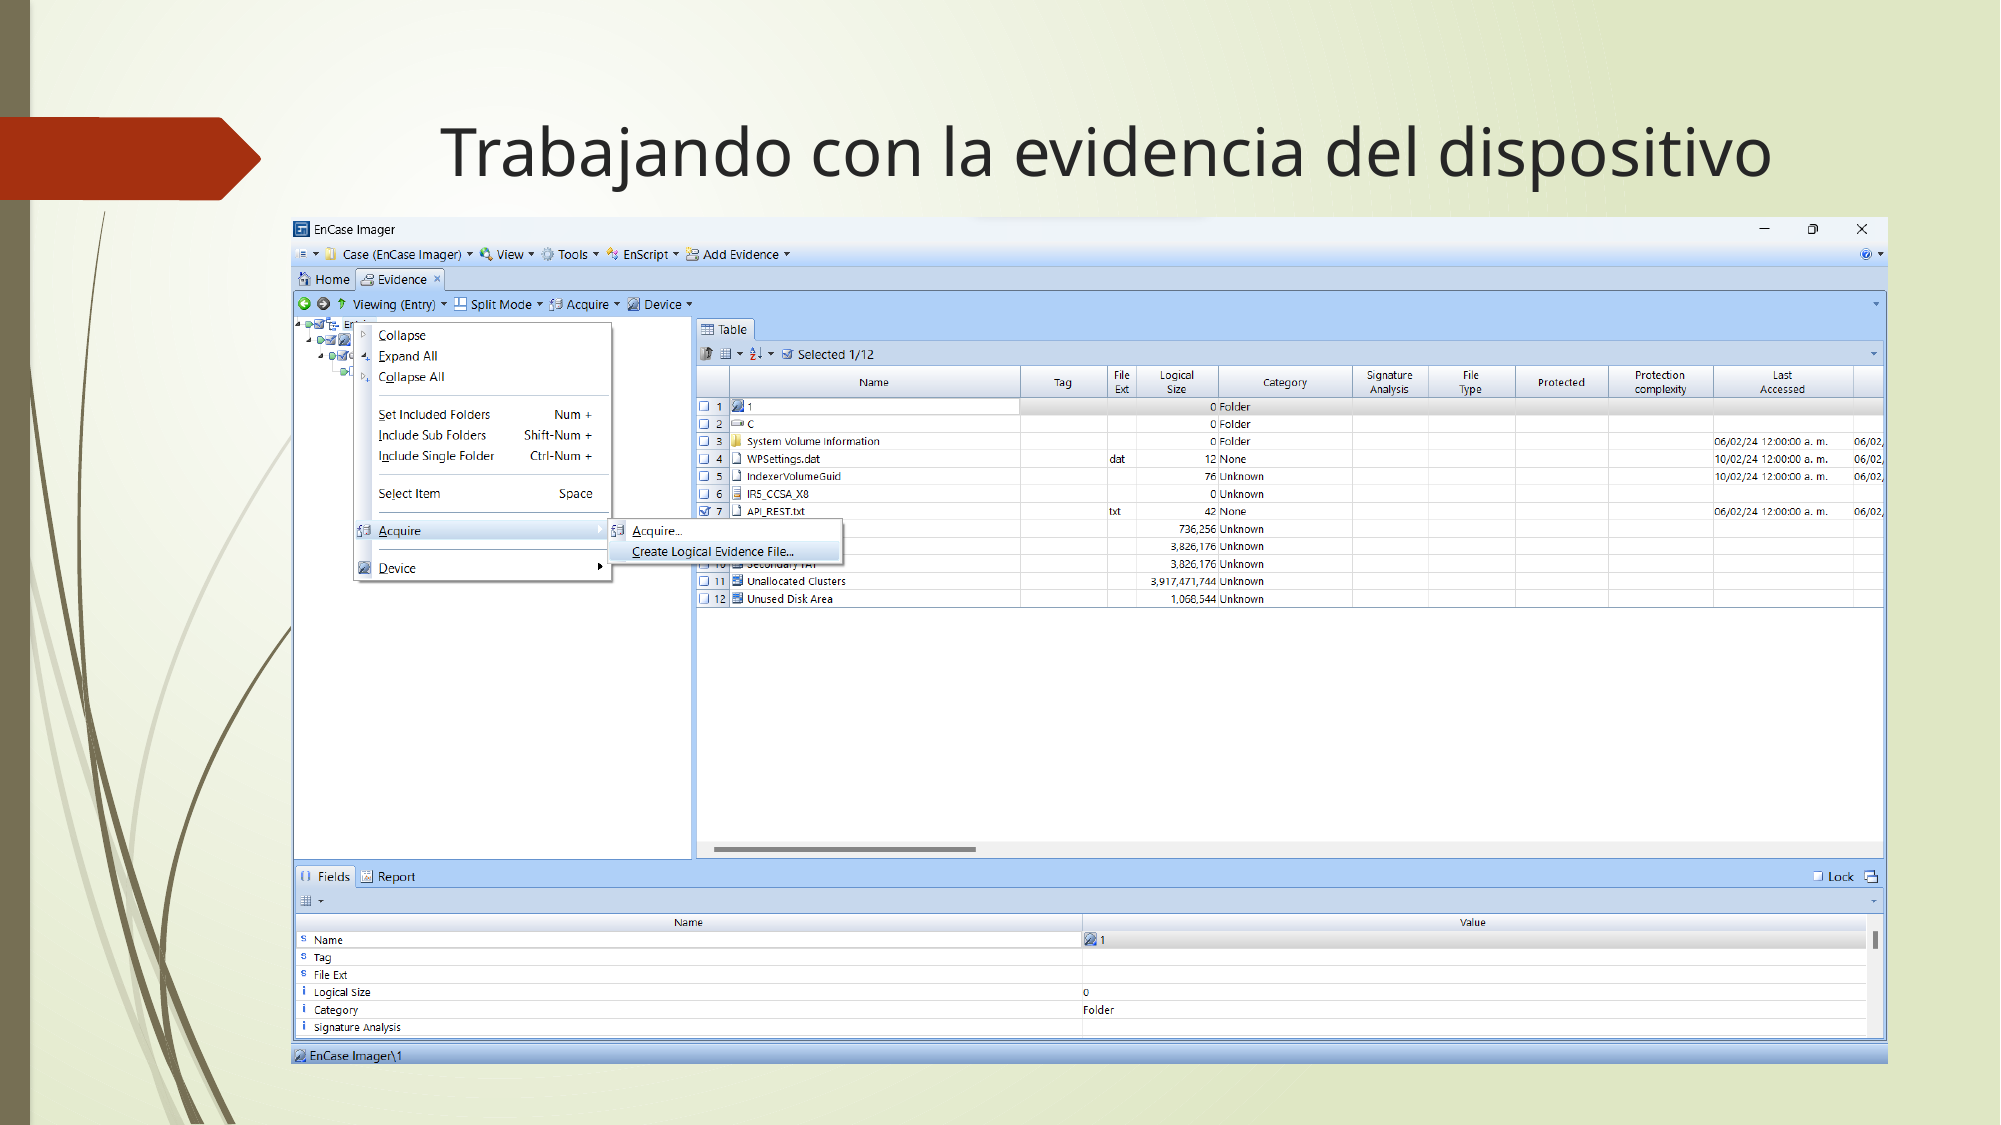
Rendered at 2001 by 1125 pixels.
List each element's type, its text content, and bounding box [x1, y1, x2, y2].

picture [290, 217, 1888, 1065]
title Trabajando con la evidencia del dispositivo [425, 102, 1888, 217]
